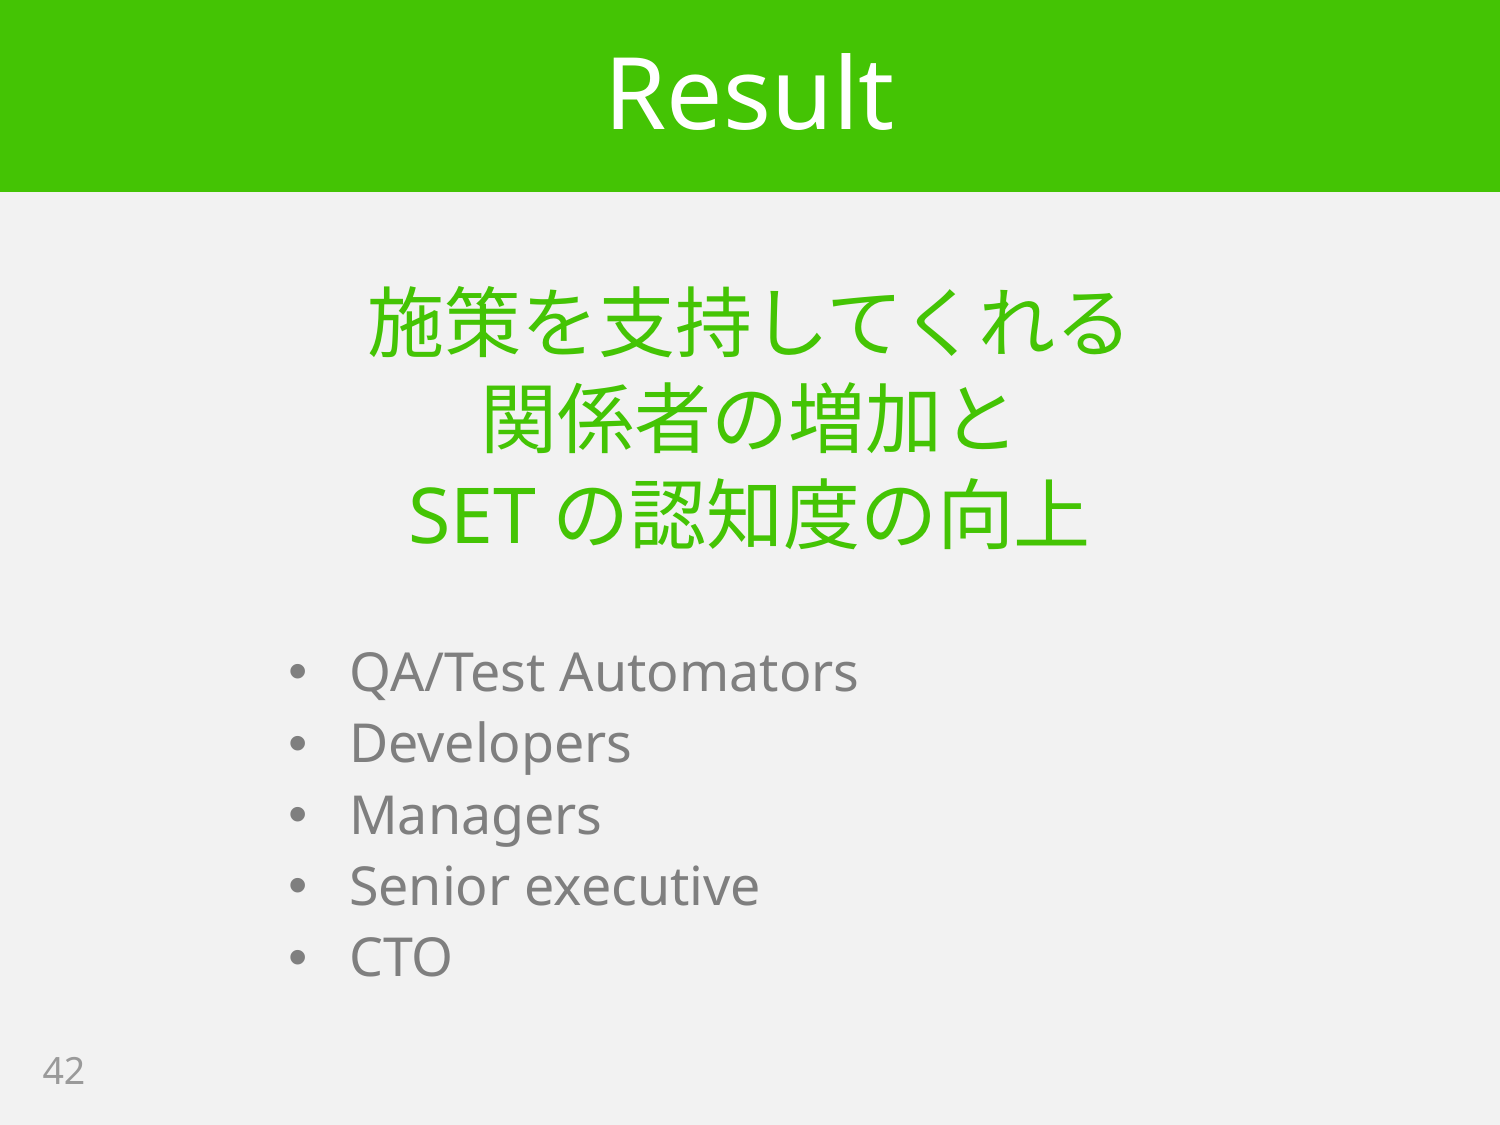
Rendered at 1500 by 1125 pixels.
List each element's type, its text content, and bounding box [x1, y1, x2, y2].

title Result [0, 53, 1500, 140]
slide_number 42 [27, 1042, 146, 1102]
list 施策を支持してくれる 関係者の増加と SETの認知度の向上 QA/Test Automators Developers Managers Senior executive CTO [103, 277, 1397, 1000]
